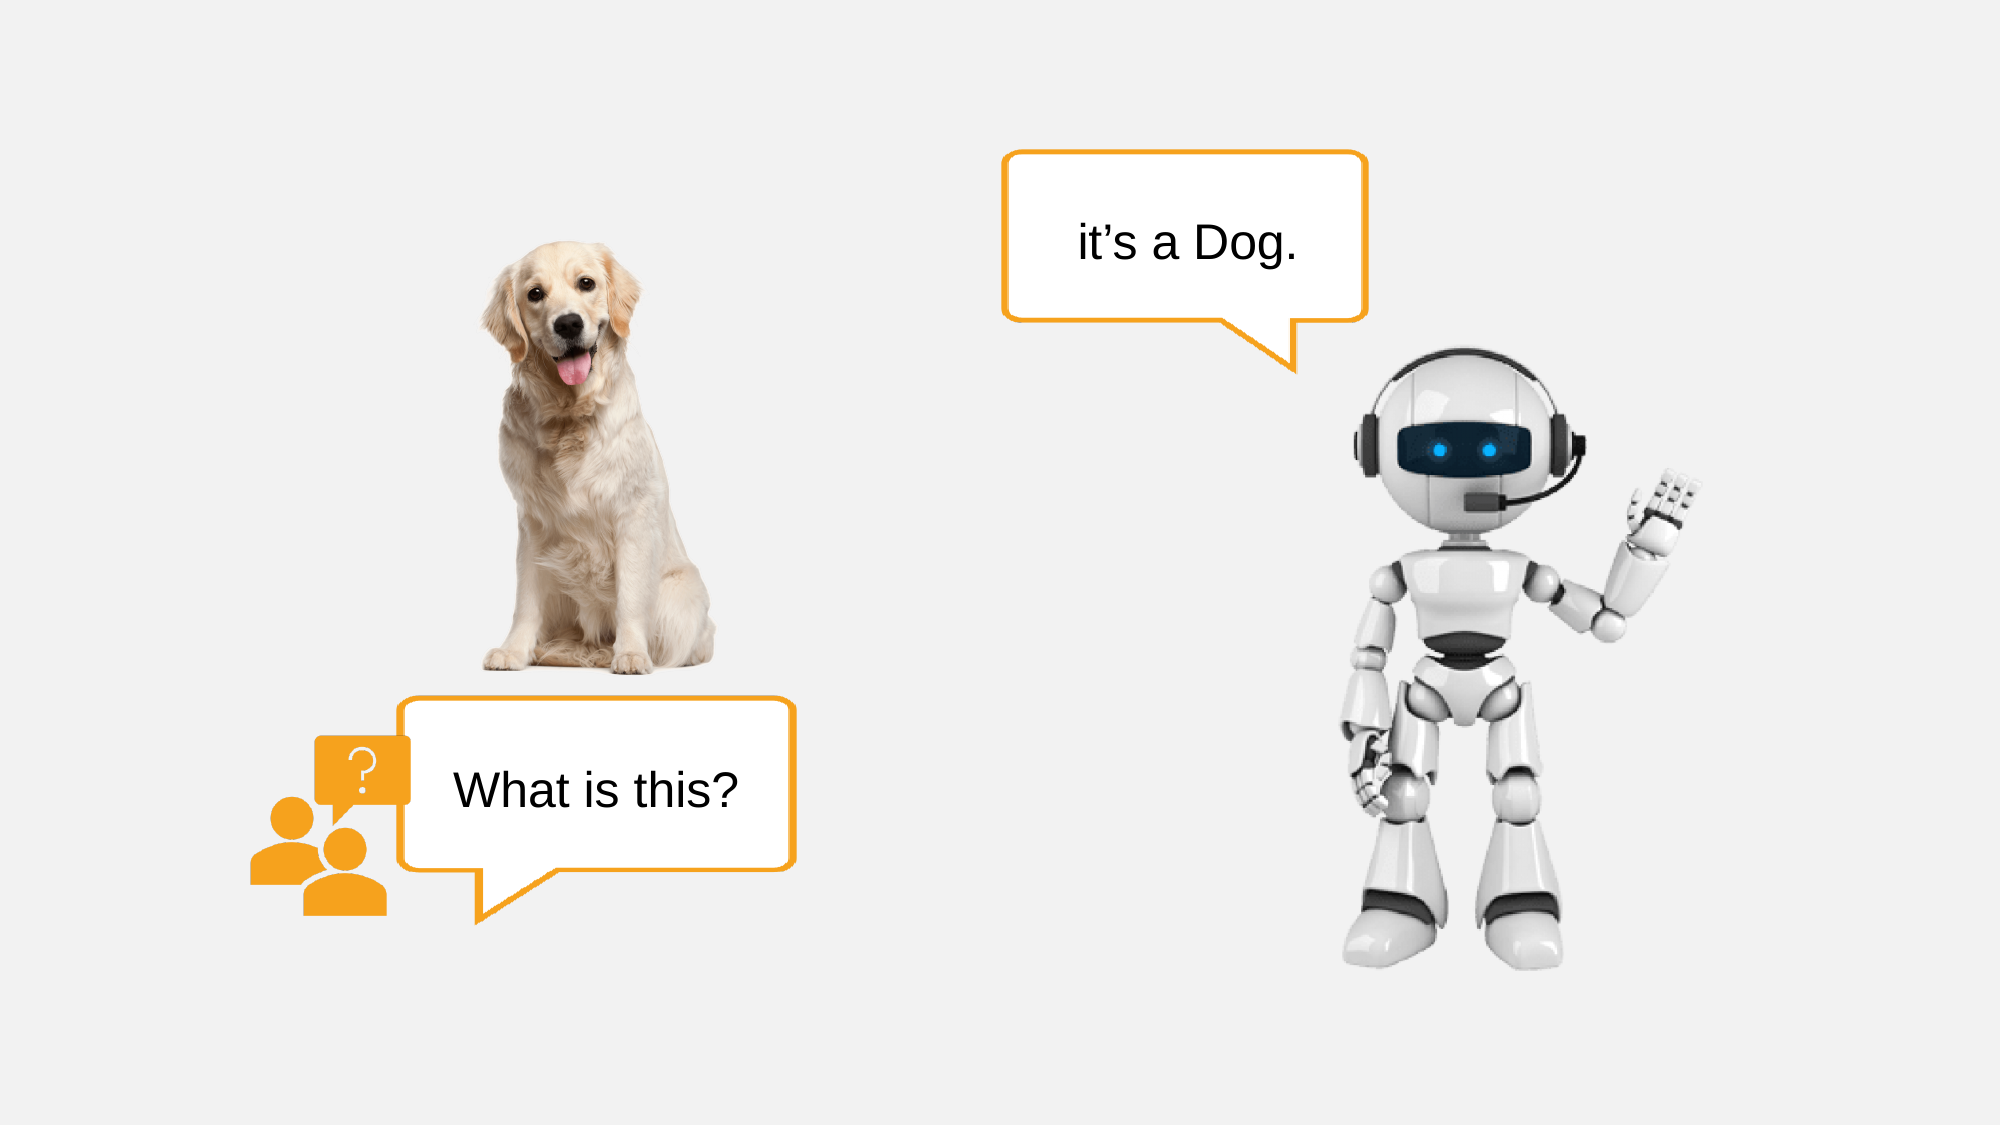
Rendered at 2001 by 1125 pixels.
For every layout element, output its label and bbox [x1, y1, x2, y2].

picture [224, 222, 874, 980]
picture [931, 92, 1826, 980]
